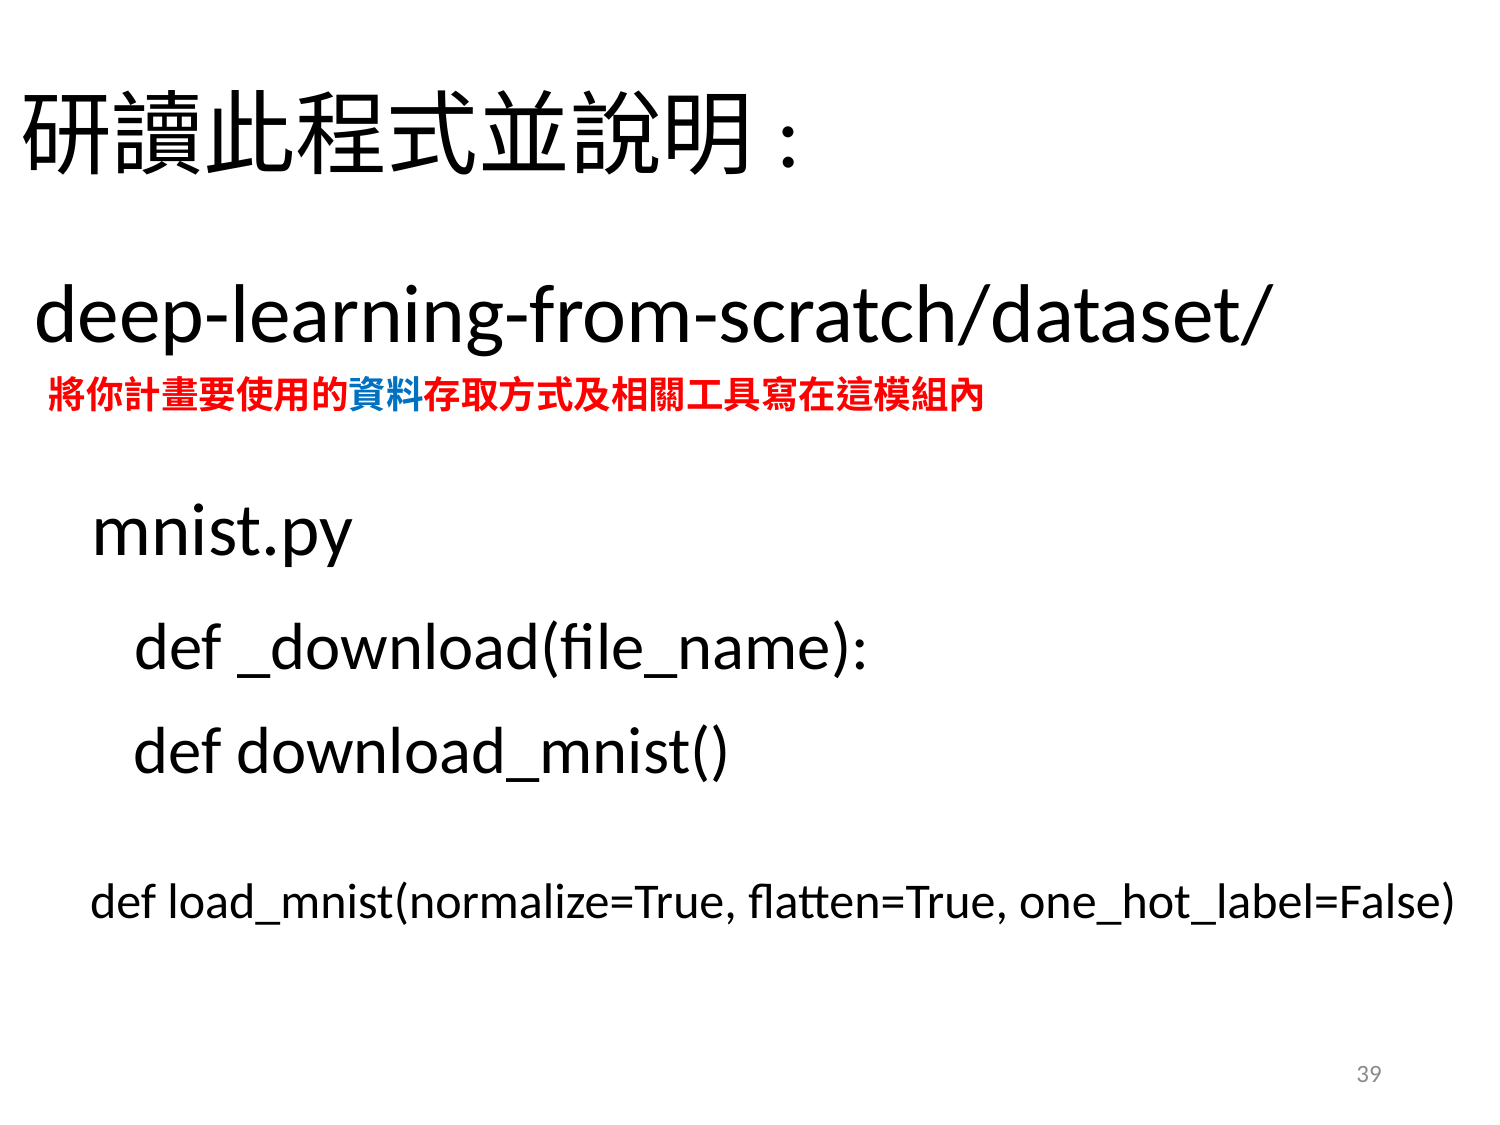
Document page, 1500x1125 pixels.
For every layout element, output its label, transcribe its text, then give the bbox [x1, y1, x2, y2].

text_box 研讀此程式並說明: [5, 68, 816, 193]
text_box def load_mnist(normalize=True, flatten=True, one_hot_label=False) [75, 860, 1472, 936]
slide_number 39 [1059, 1042, 1397, 1103]
text_box deep-learning-from-scratch/dataset/ [19, 251, 1290, 367]
text_box def _download(file_name): [119, 595, 885, 691]
text_box def download_mnist() [118, 699, 747, 794]
text_box 將你計畫要使用的資料存取方式及相關工具寫在這模組內 [33, 363, 1001, 424]
text_box mnist.py [76, 473, 369, 578]
